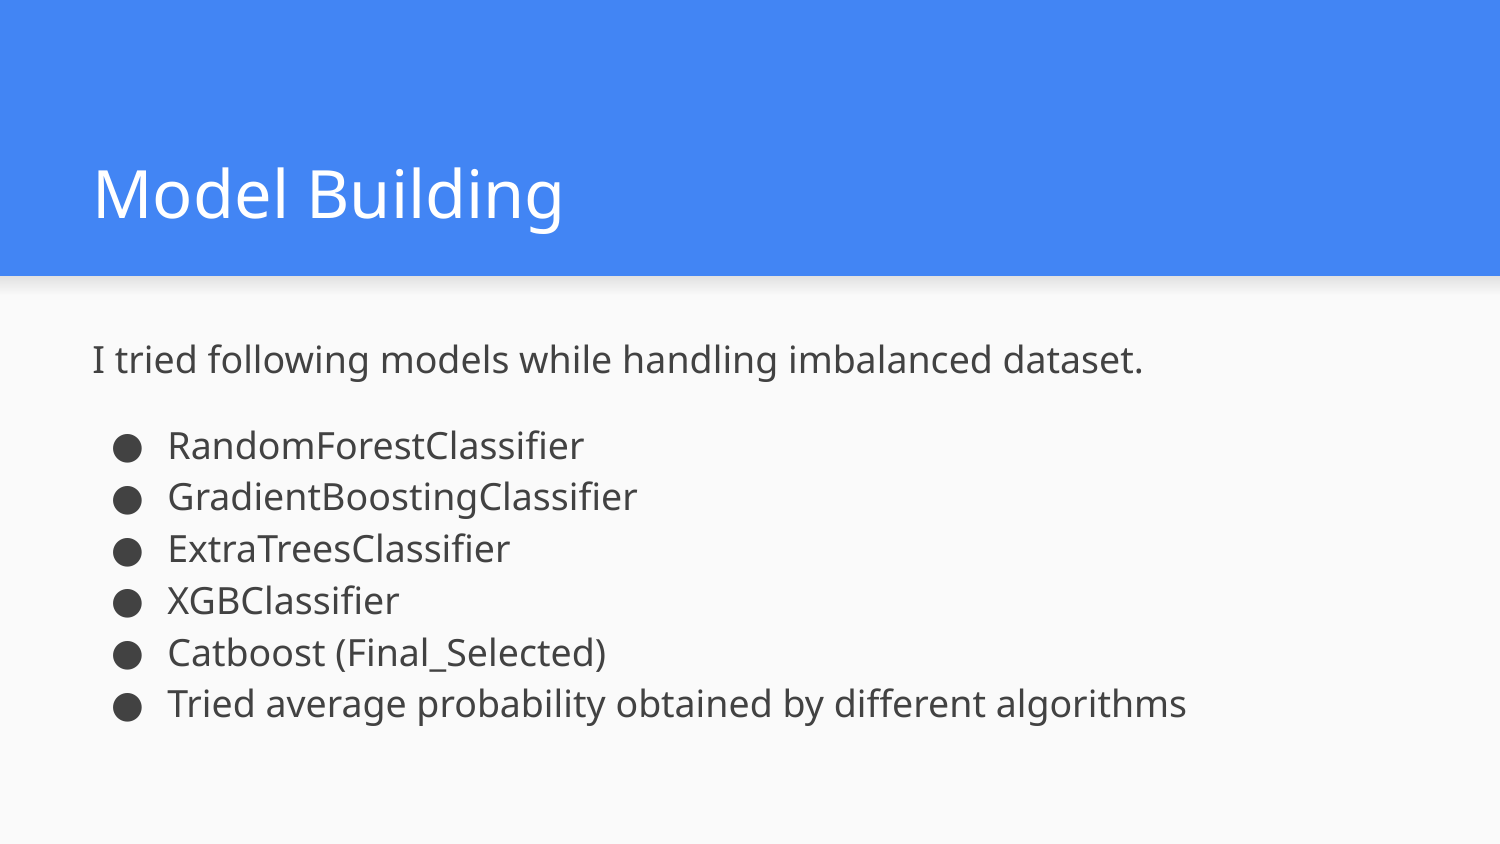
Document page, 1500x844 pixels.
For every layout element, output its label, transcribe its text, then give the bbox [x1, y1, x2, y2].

title Model Building [77, 121, 1427, 248]
list I tried following models while handling imbalanced dataset. RandomForestClassifier GradientBoostingClassifier ExtraTreesClassifier XGBClassifier Catboost (Final_Selected) Tried average probability obtained by different algorithms [77, 314, 1427, 760]
